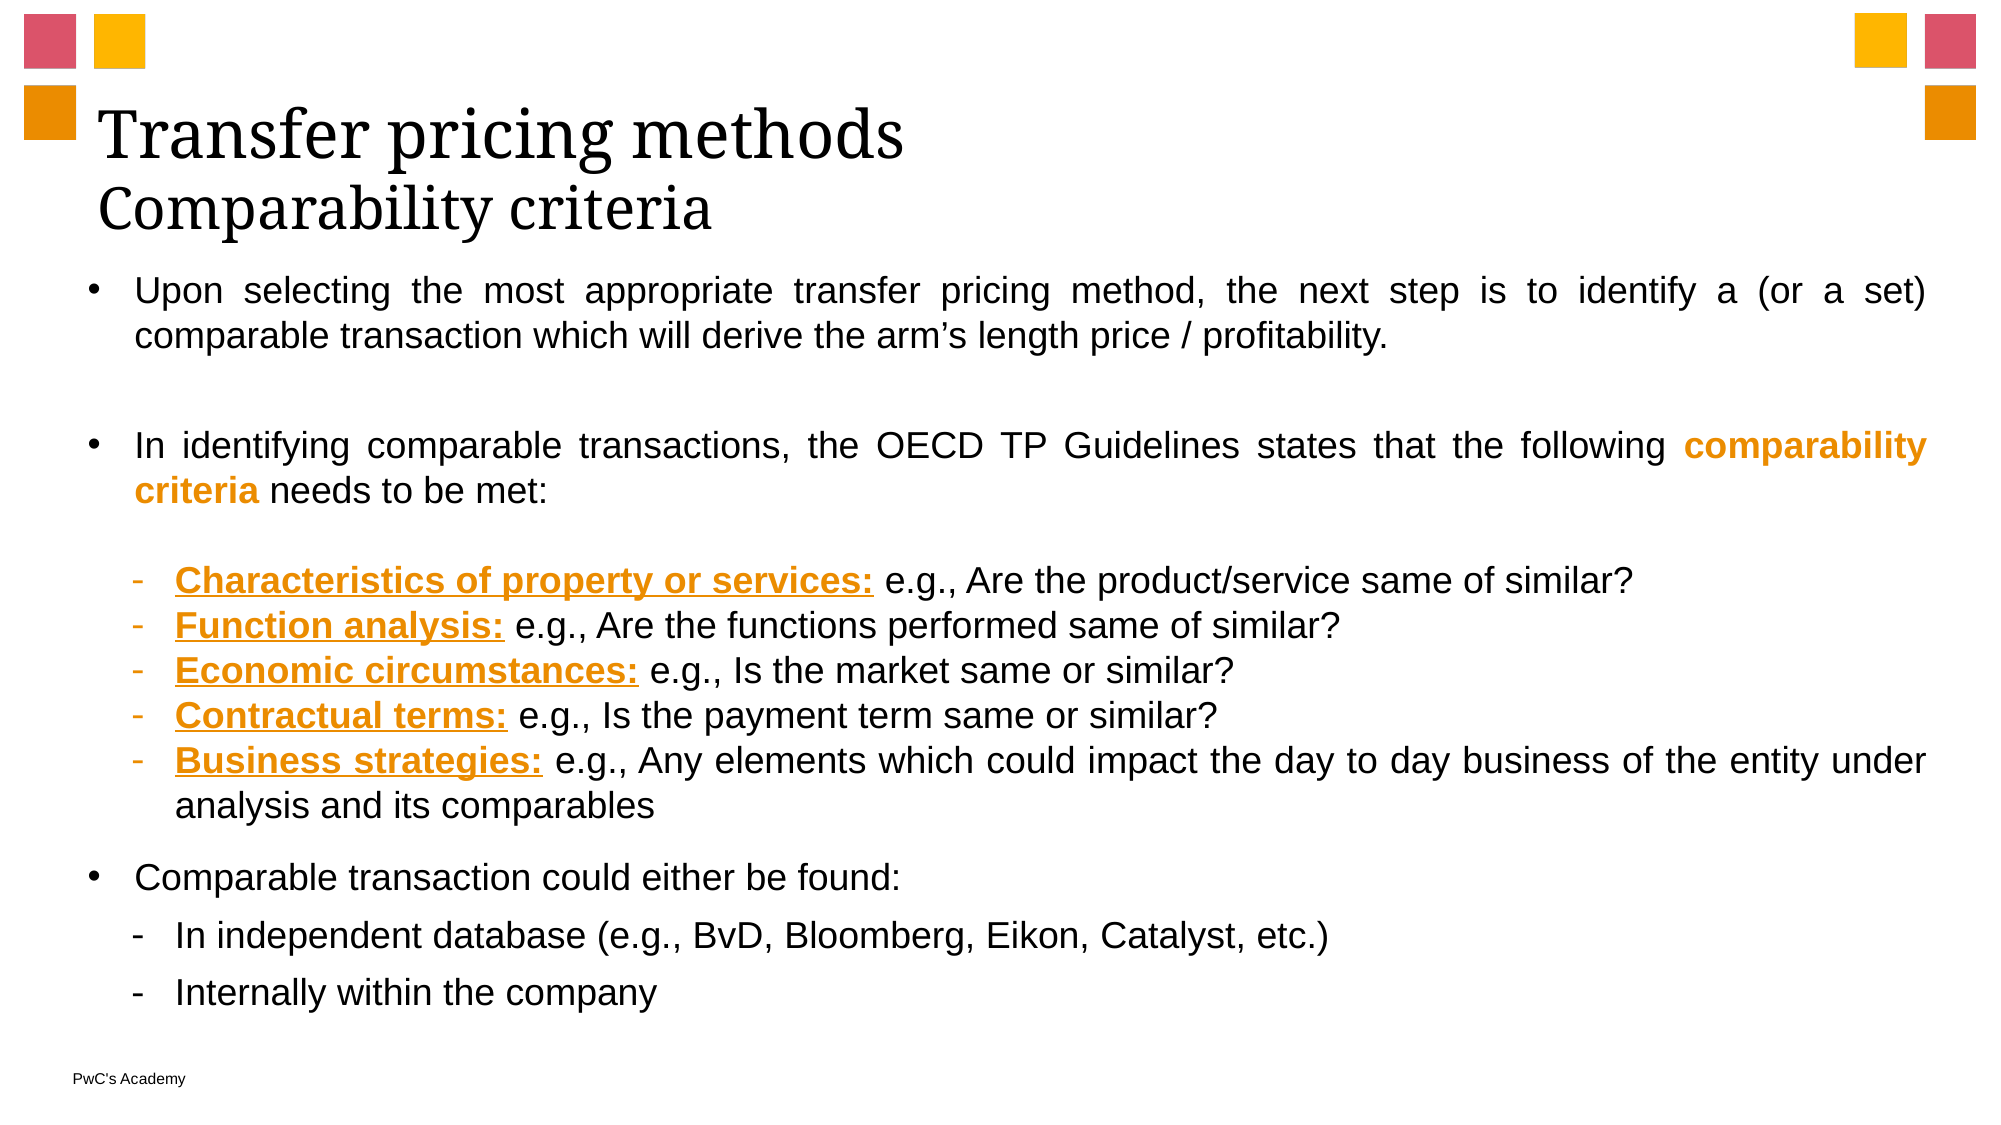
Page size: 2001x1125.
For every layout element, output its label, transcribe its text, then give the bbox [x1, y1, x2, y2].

picture [24, 13, 1976, 140]
text_box Upon selecting the most appropriate transfer pricing method, the next step is to identify a (or a set) comparable transaction which will derive the arm’s length price / profitability. In identifying comparable transactions, the OECD TP Guidelines states that the following comparability criteria needs to be met: Characteristics of property or services: e.g., Are the product/service same of similar? Function analysis: e.g., Are the functions performed same of similar? Economic circumstances: e.g., Is the market same or similar? Contractual terms: e.g., Is the payment term same or similar? Business strategies: e.g., Any elements which could impact the day to day business of the entity under analysis and its comparables Comparable transaction could either be found: In independent database (e.g., BvD, Bloomberg, Eikon, Catalyst, etc.) Internally within the company [87, 265, 1928, 991]
title Transfer pricing methods Comparability criteria [97, 91, 1952, 174]
